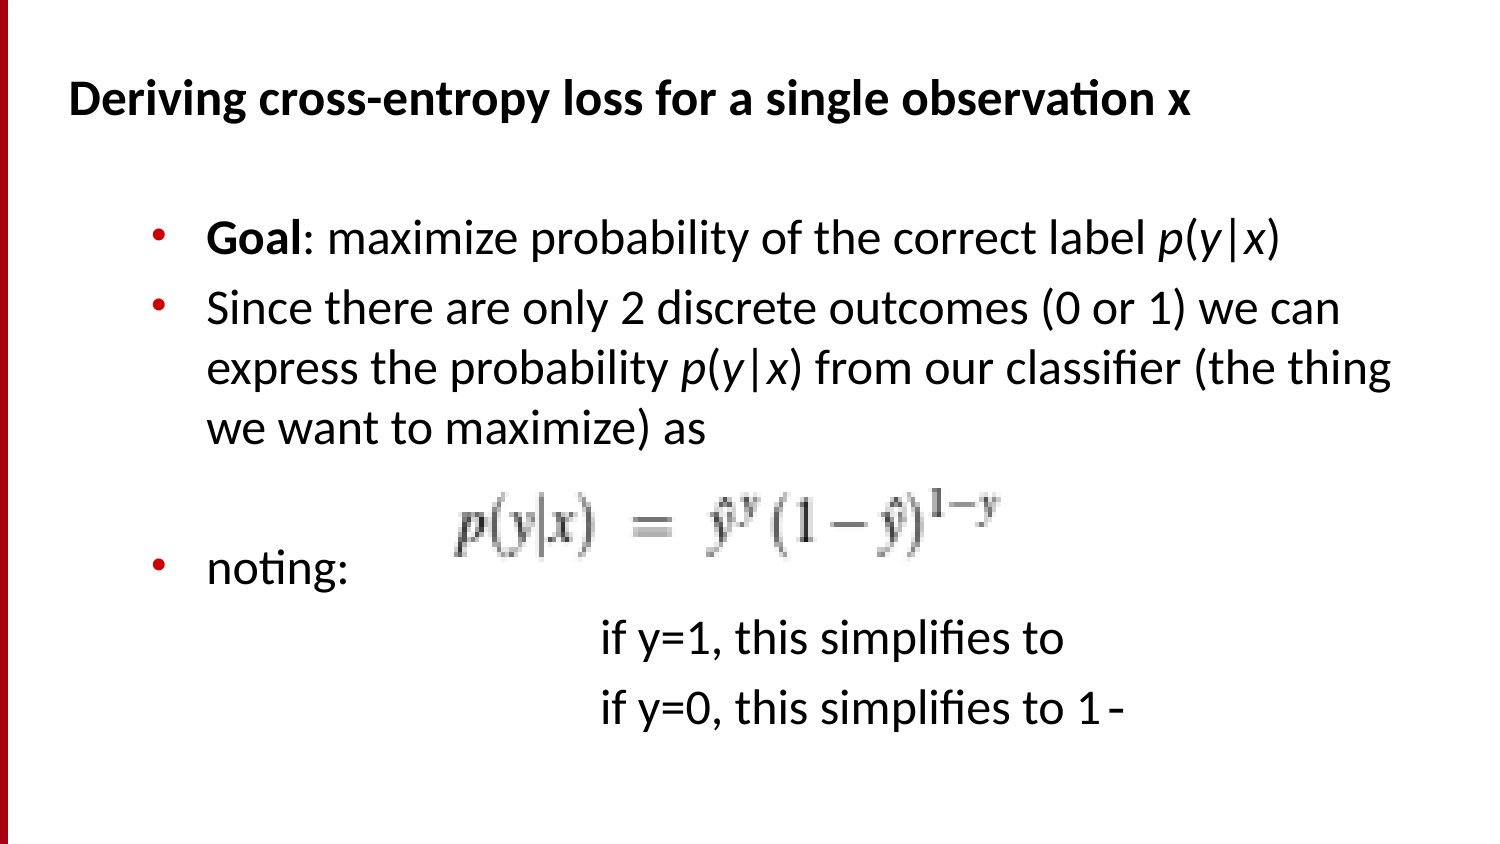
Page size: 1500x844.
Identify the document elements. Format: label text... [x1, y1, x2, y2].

title Deriving cross-entropy loss for a single observation x [53, 21, 1447, 134]
picture [449, 488, 1010, 568]
